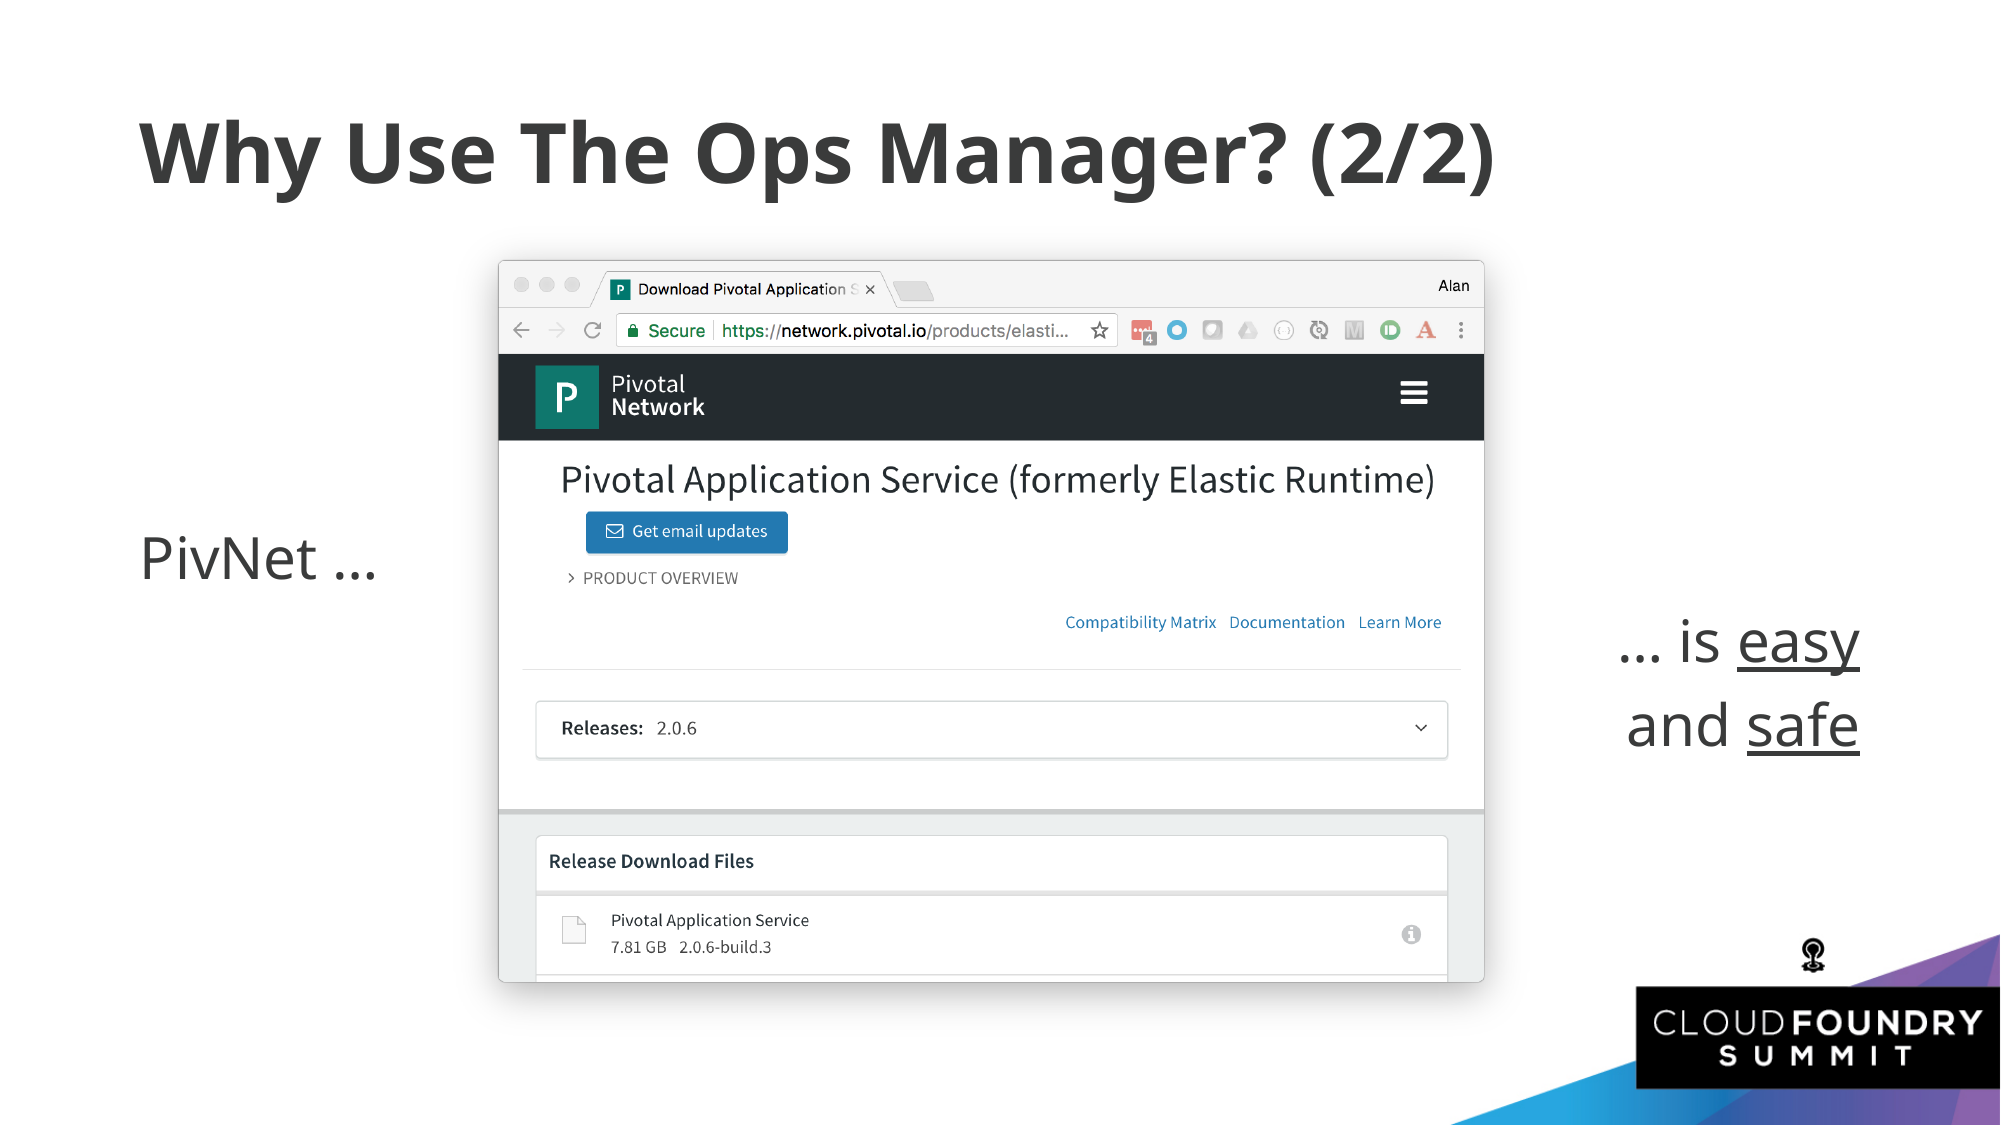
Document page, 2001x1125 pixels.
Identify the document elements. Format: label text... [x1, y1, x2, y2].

list Why Use The Ops Manager? (2/2) [125, 104, 1875, 218]
list PivNet … … is easy and safe [1537, 262, 1875, 990]
picture [0, 0, 2001, 1125]
list PivNet … … is easy and safe [125, 262, 445, 990]
